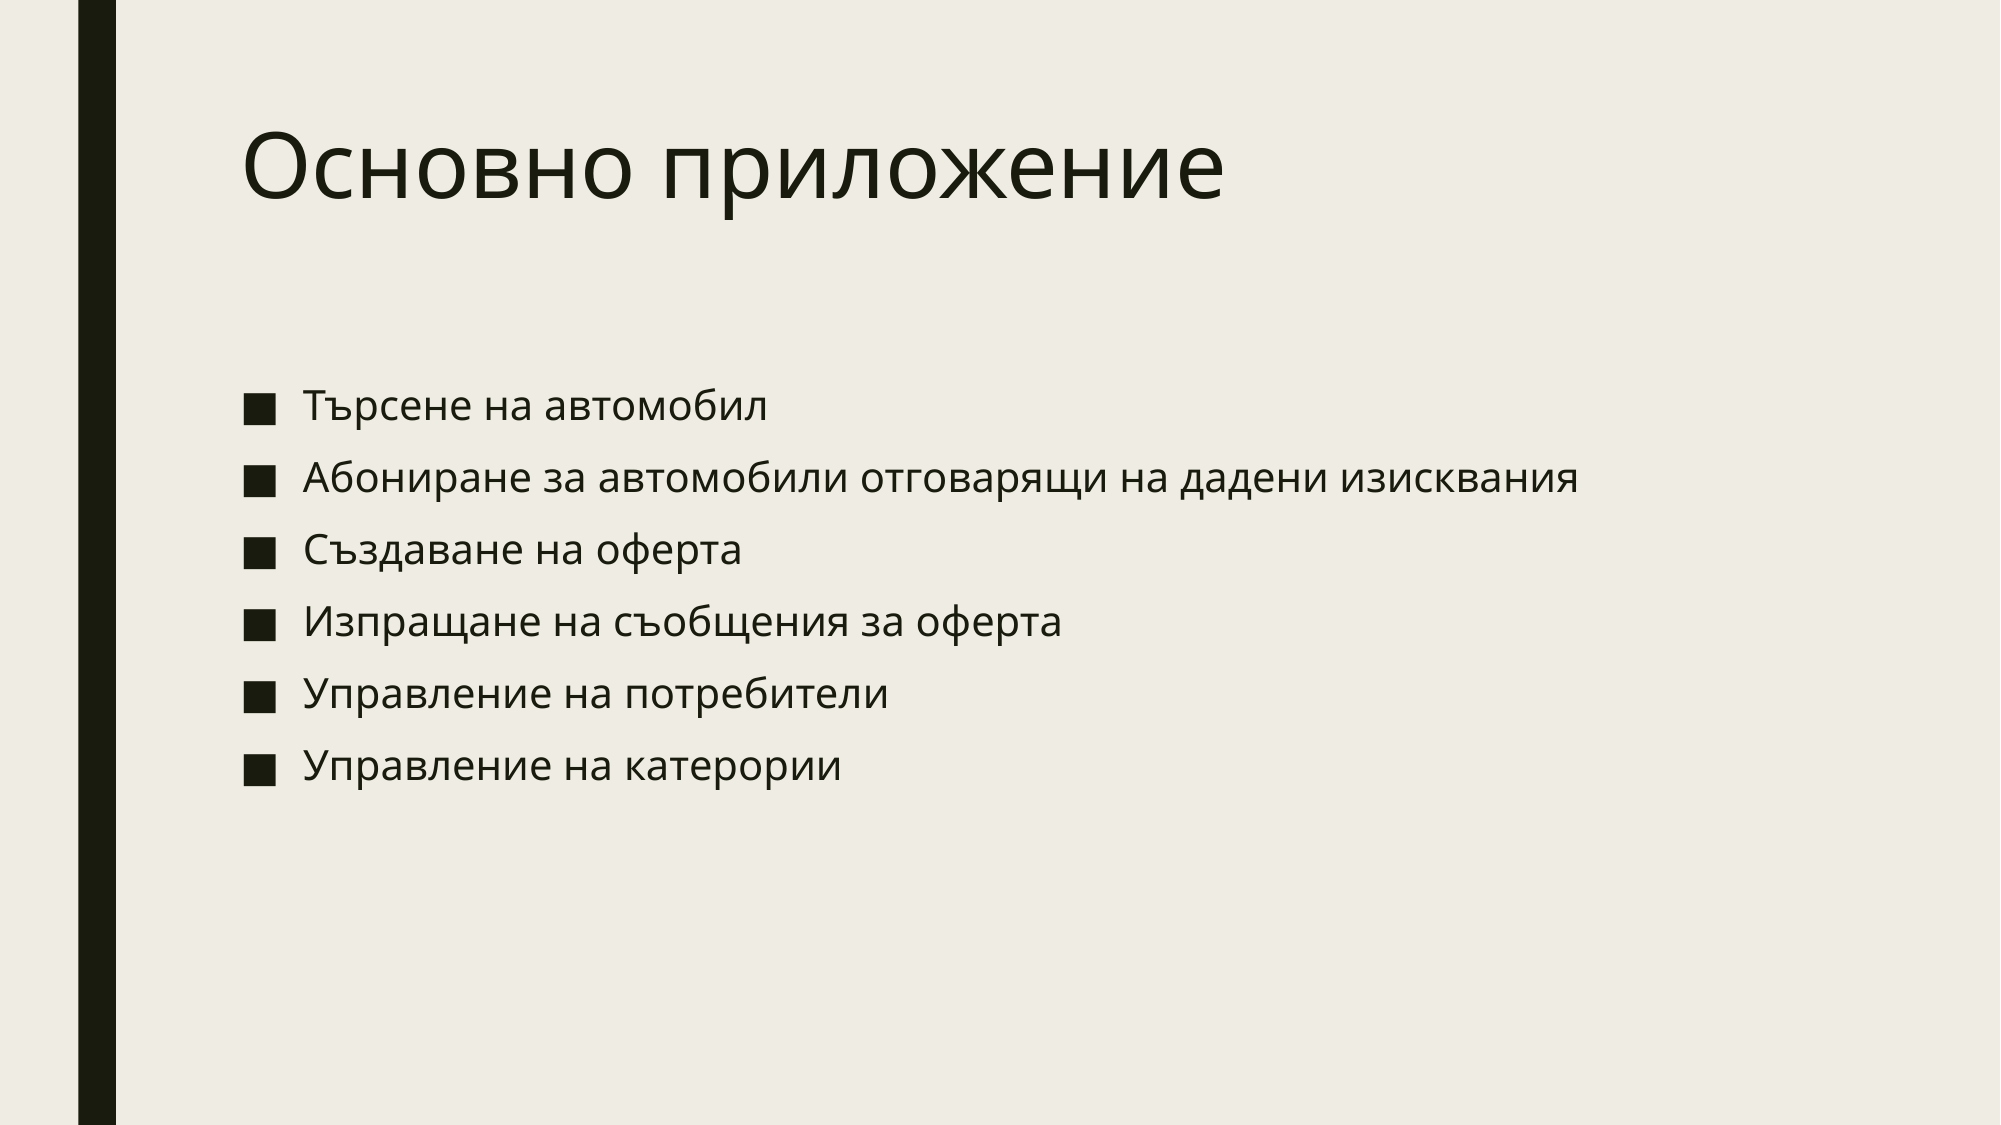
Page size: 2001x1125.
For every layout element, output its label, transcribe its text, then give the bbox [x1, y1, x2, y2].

list Търсене на автомобил Абониране за автомобили отговарящи на дадени изисквания Създаване на оферта Изпращане на съобщения за оферта Управление на потребители Управление на катерории [225, 375, 1800, 963]
title Основно приложение [225, 112, 1800, 357]
